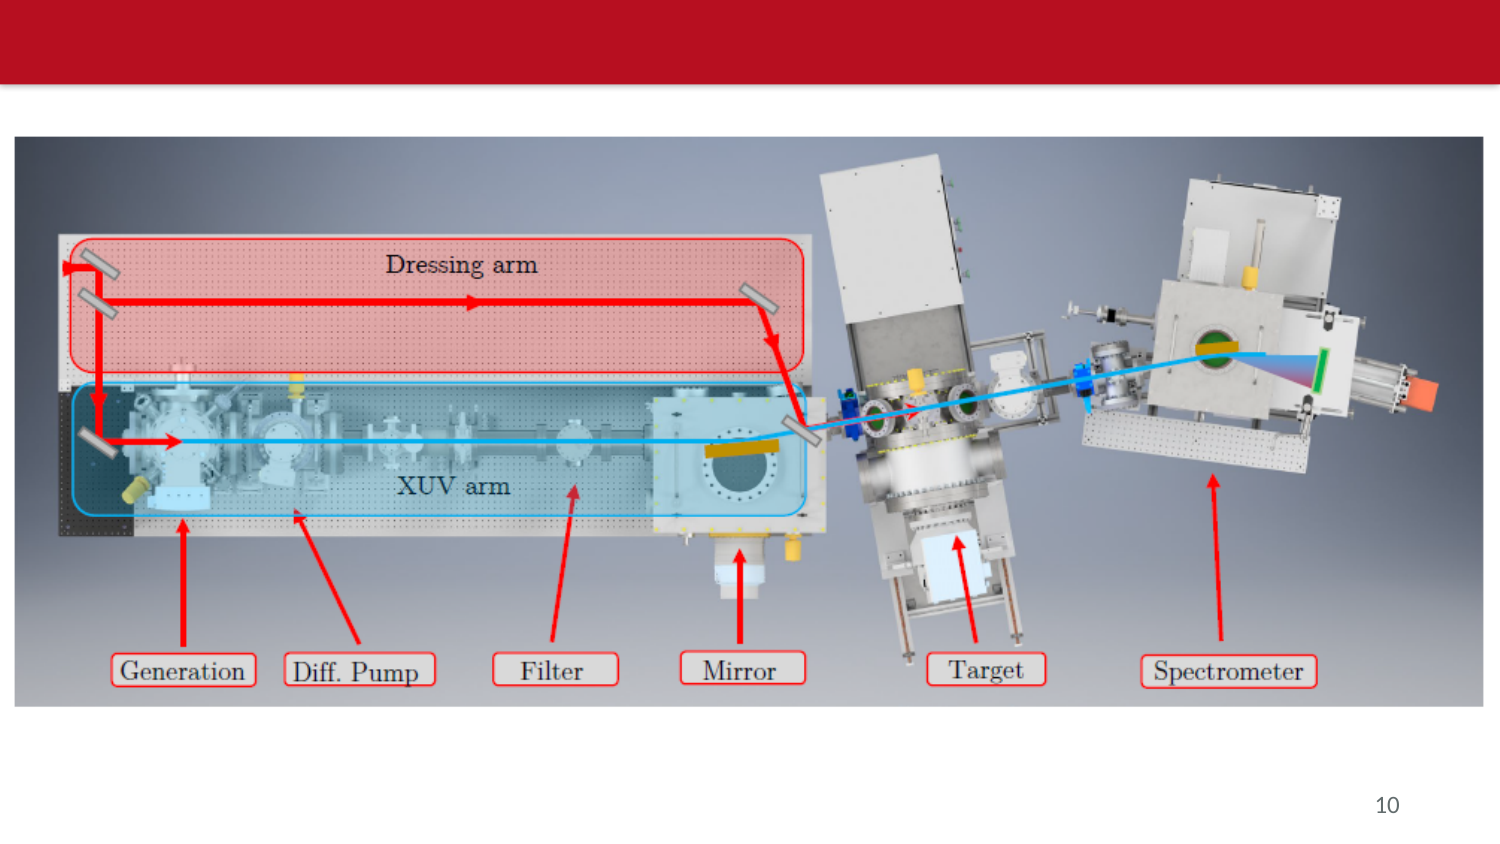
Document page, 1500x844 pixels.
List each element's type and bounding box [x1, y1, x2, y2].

picture [0, 122, 1500, 722]
